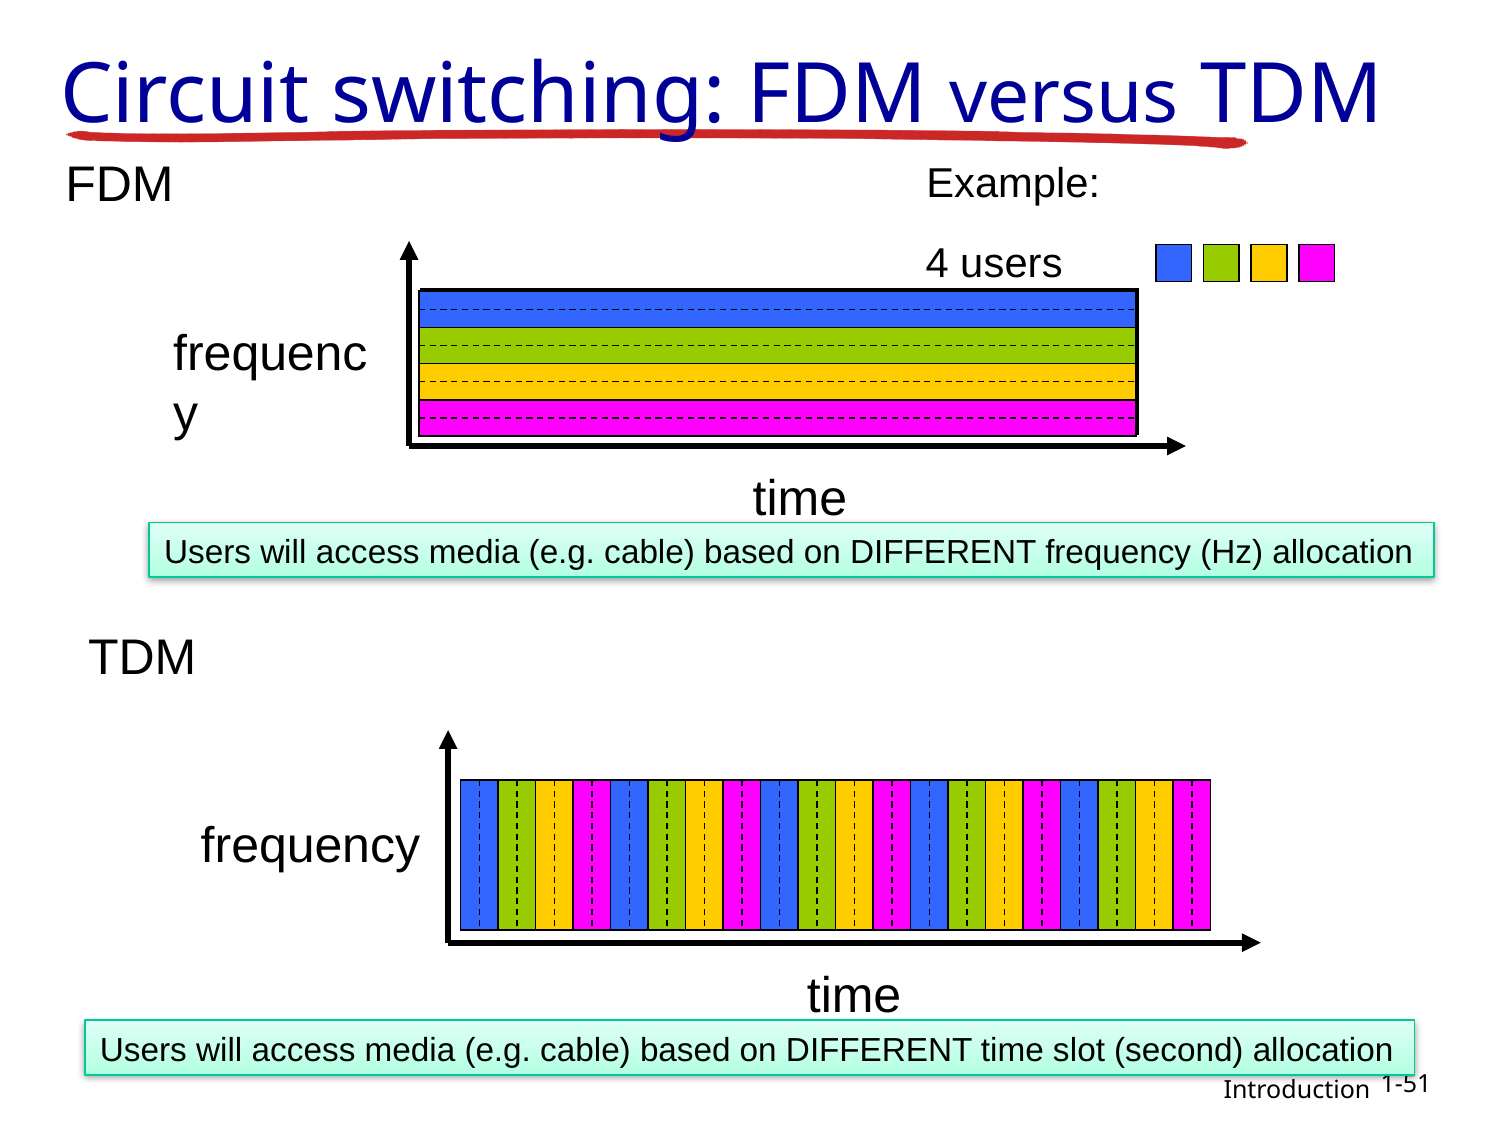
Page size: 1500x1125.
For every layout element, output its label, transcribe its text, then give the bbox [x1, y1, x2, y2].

text_box Users will access media (e.g. cable) based on DIFFERENT time slot (second) allocation [85, 1020, 1415, 1076]
picture [60, 124, 1262, 147]
text_box Users will access media (e.g. cable) based on DIFFERENT frequency (Hz) allocation [149, 522, 1434, 578]
title Circuit switching: FDM versus TDM [45, 11, 1434, 168]
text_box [50, 144, 1187, 534]
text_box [910, 147, 1335, 294]
slide_number 1-51 [1365, 1060, 1477, 1106]
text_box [72, 616, 1261, 1031]
footer Introduction [910, 1085, 1386, 1114]
